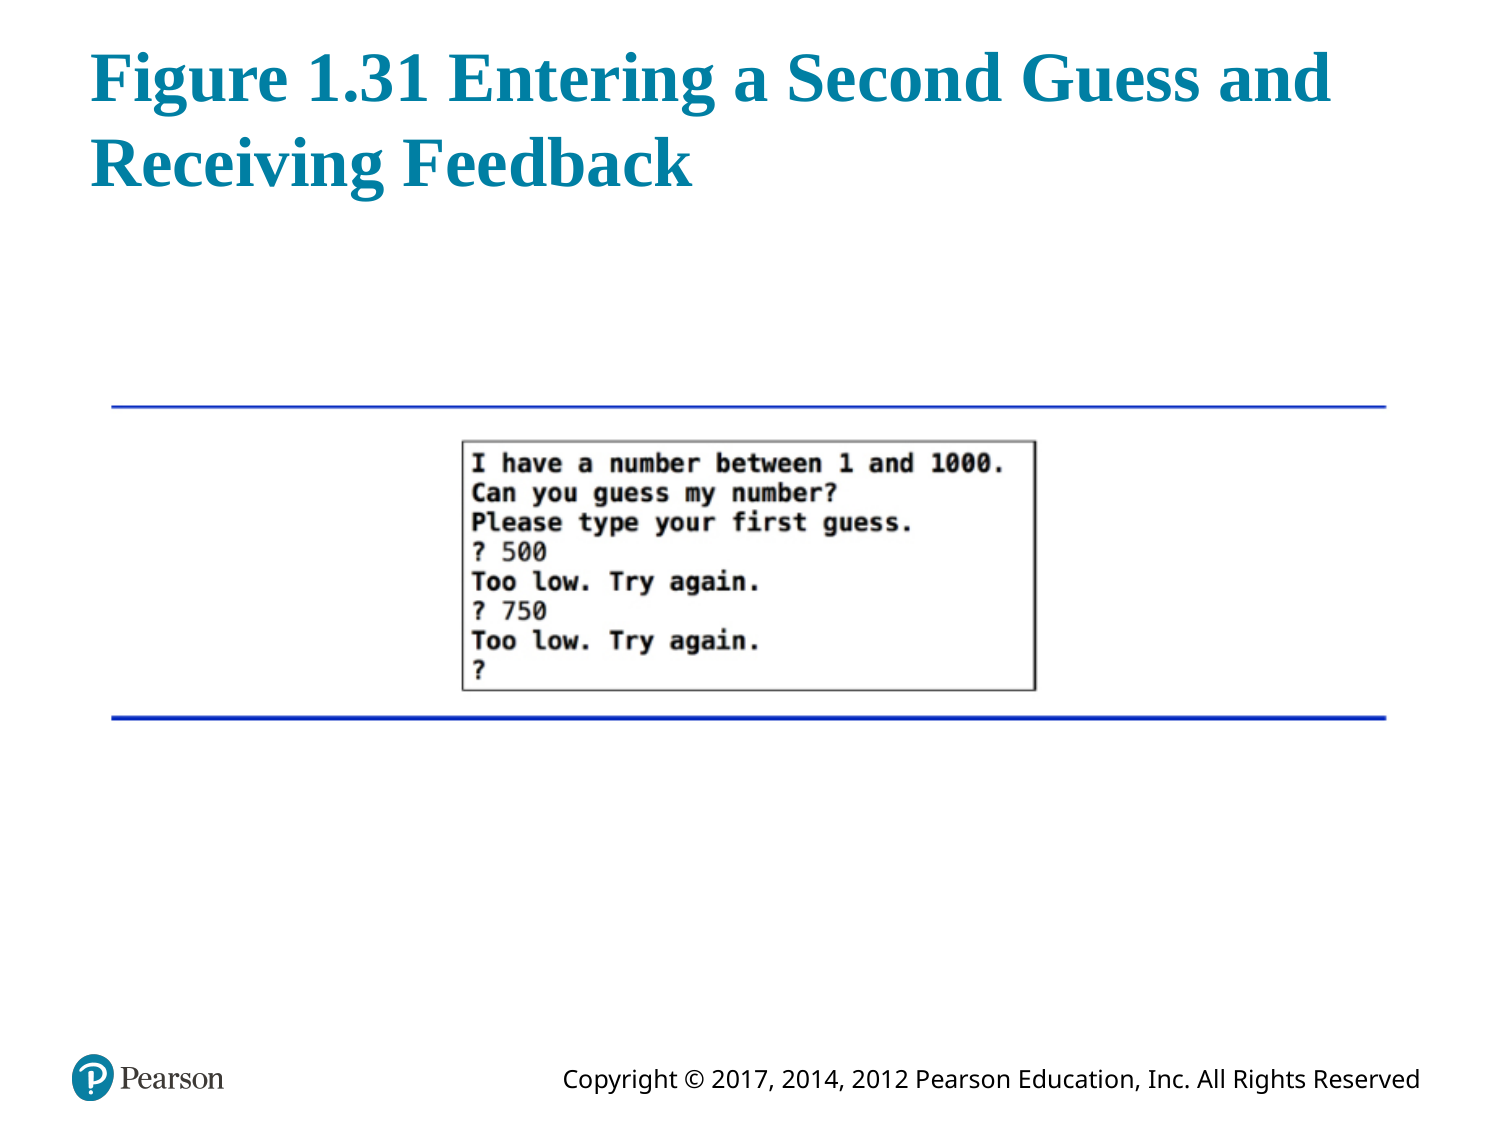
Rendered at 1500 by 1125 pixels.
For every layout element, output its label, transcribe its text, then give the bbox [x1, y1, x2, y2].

picture [72, 1087, 83, 1101]
picture [98, 1054, 224, 1101]
picture [110, 400, 1390, 724]
picture [72, 1054, 88, 1070]
title Figure 1.31 Entering a Second Guess and Receiving Feedback [75, 40, 1425, 216]
picture [80, 1063, 106, 1088]
